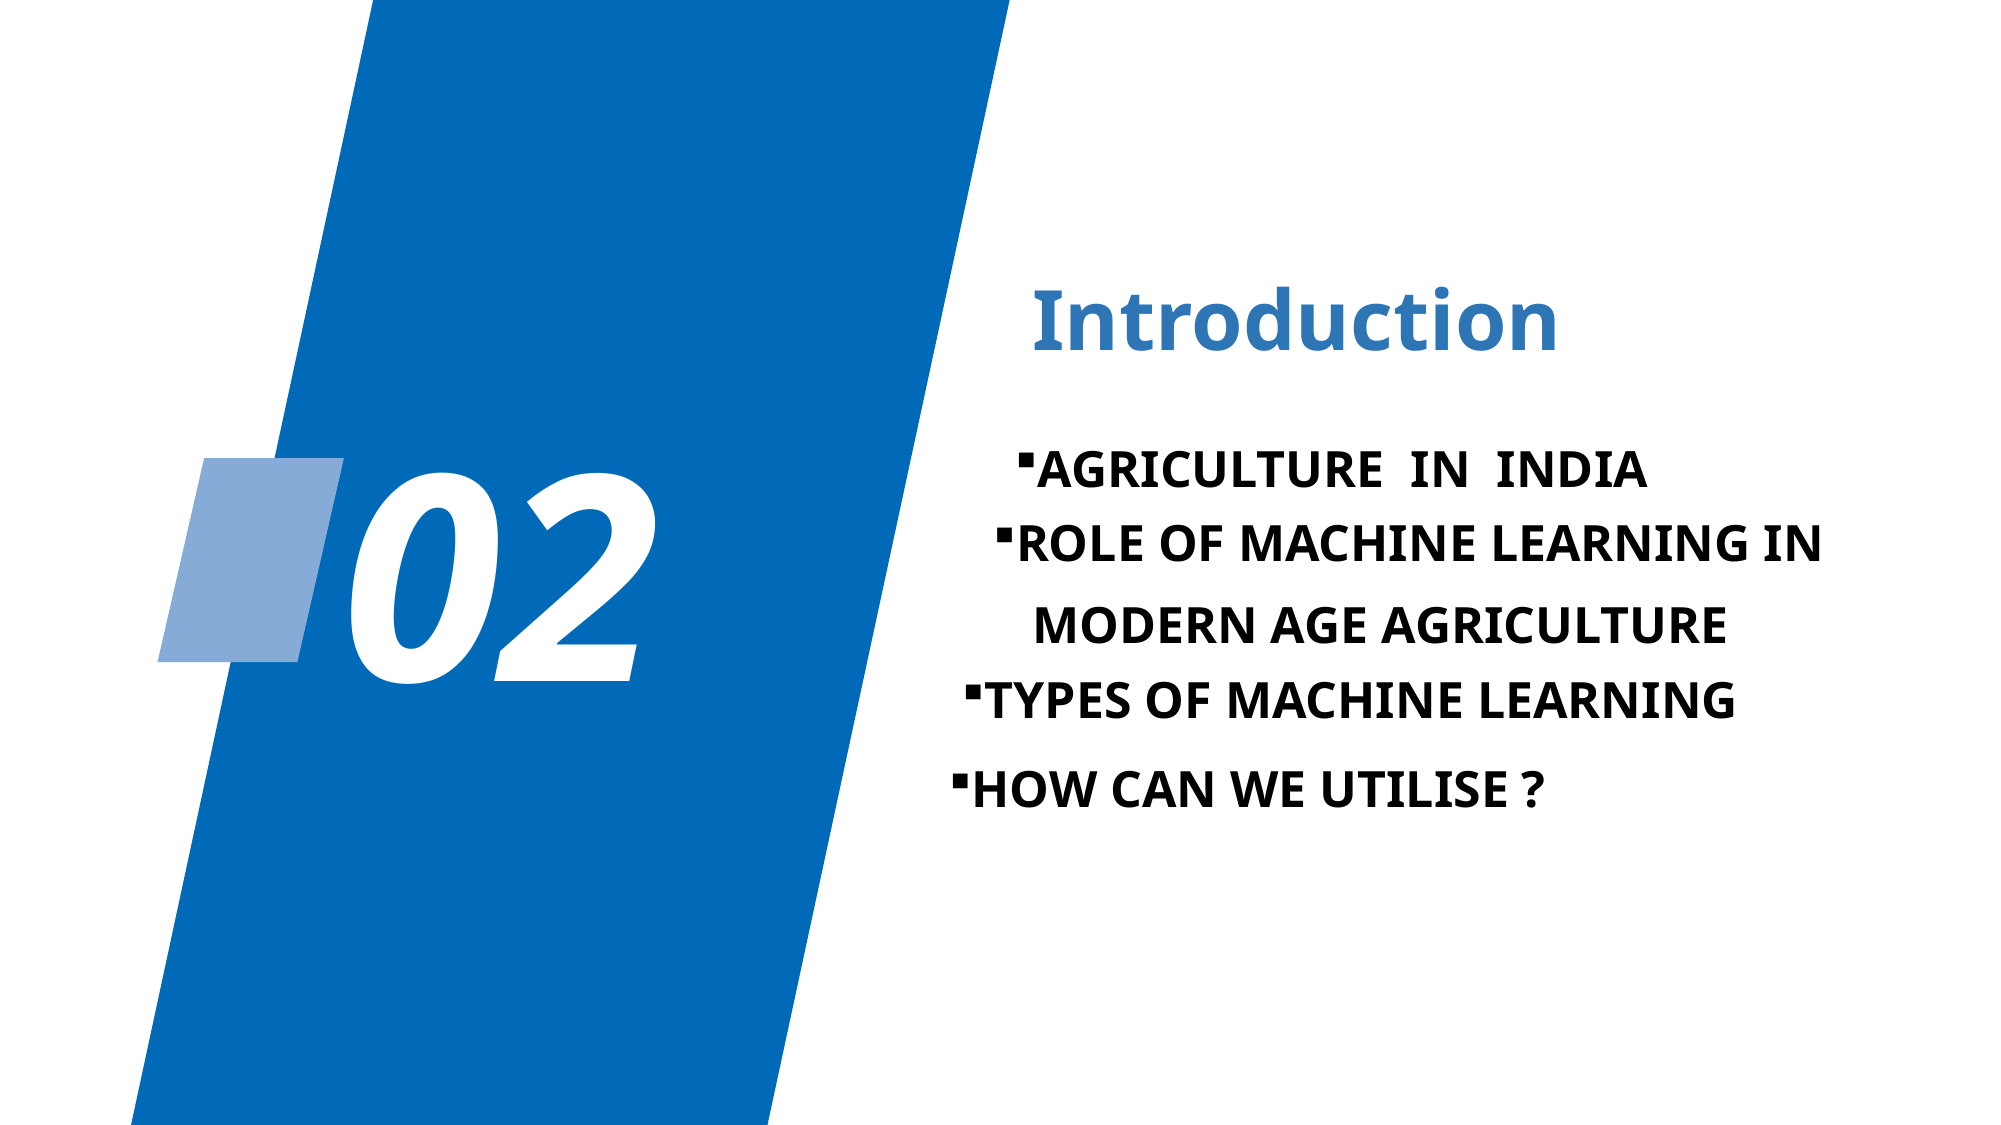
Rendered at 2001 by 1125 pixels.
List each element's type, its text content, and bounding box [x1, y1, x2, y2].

text_box ROLE OF MACHINE LEARNING IN MODERN AGE AGRICULTURE [1014, 492, 1853, 662]
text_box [131, 0, 1014, 1125]
text_box TYPES OF MACHINE LEARNING [1014, 649, 1754, 737]
text_box HOW CAN WE UTILISE ? [1014, 738, 1561, 826]
text_box AGRICULTURE IN INDIA [1014, 417, 1664, 492]
text_box Introduction [1014, 260, 1640, 375]
